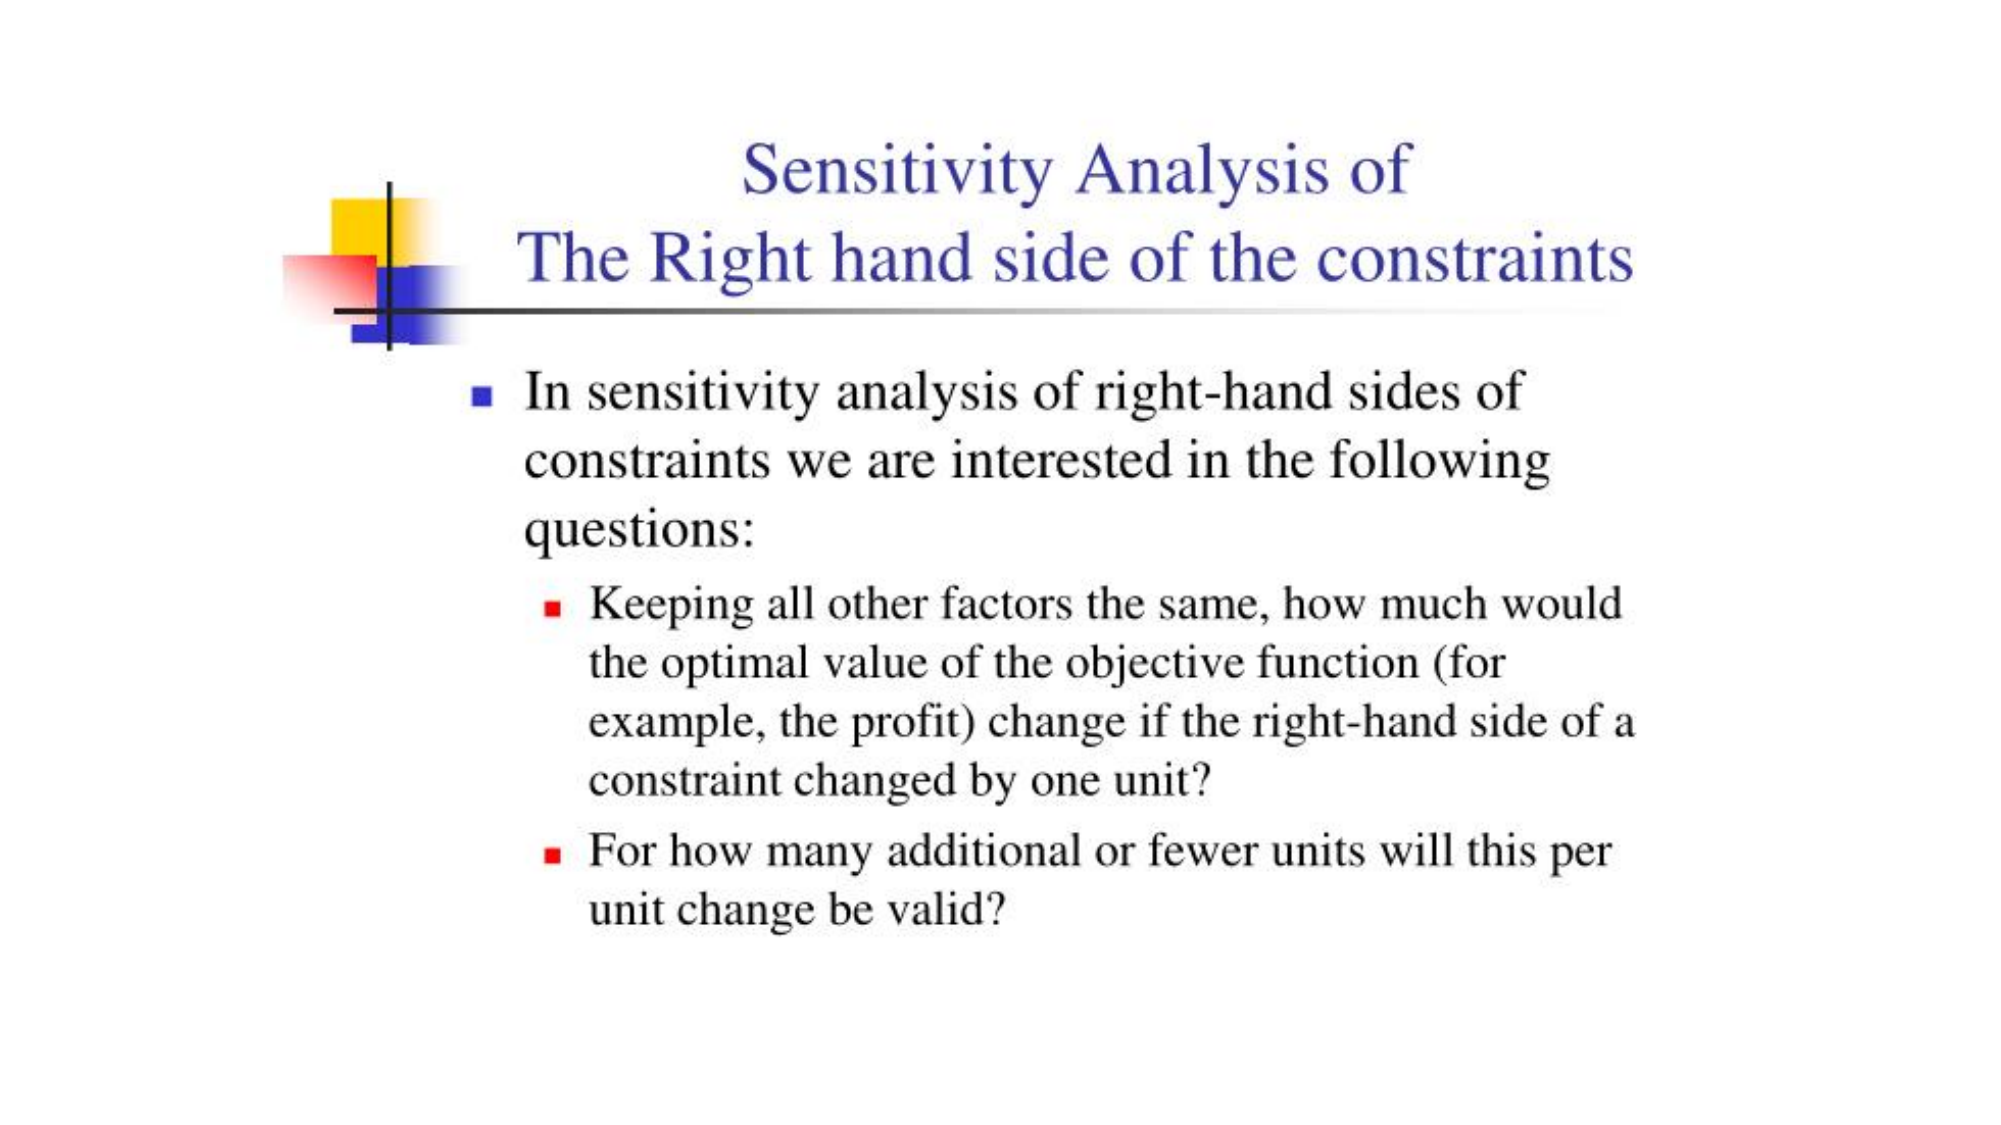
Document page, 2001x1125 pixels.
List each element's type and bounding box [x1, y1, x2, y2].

list [265, 23, 1735, 1125]
